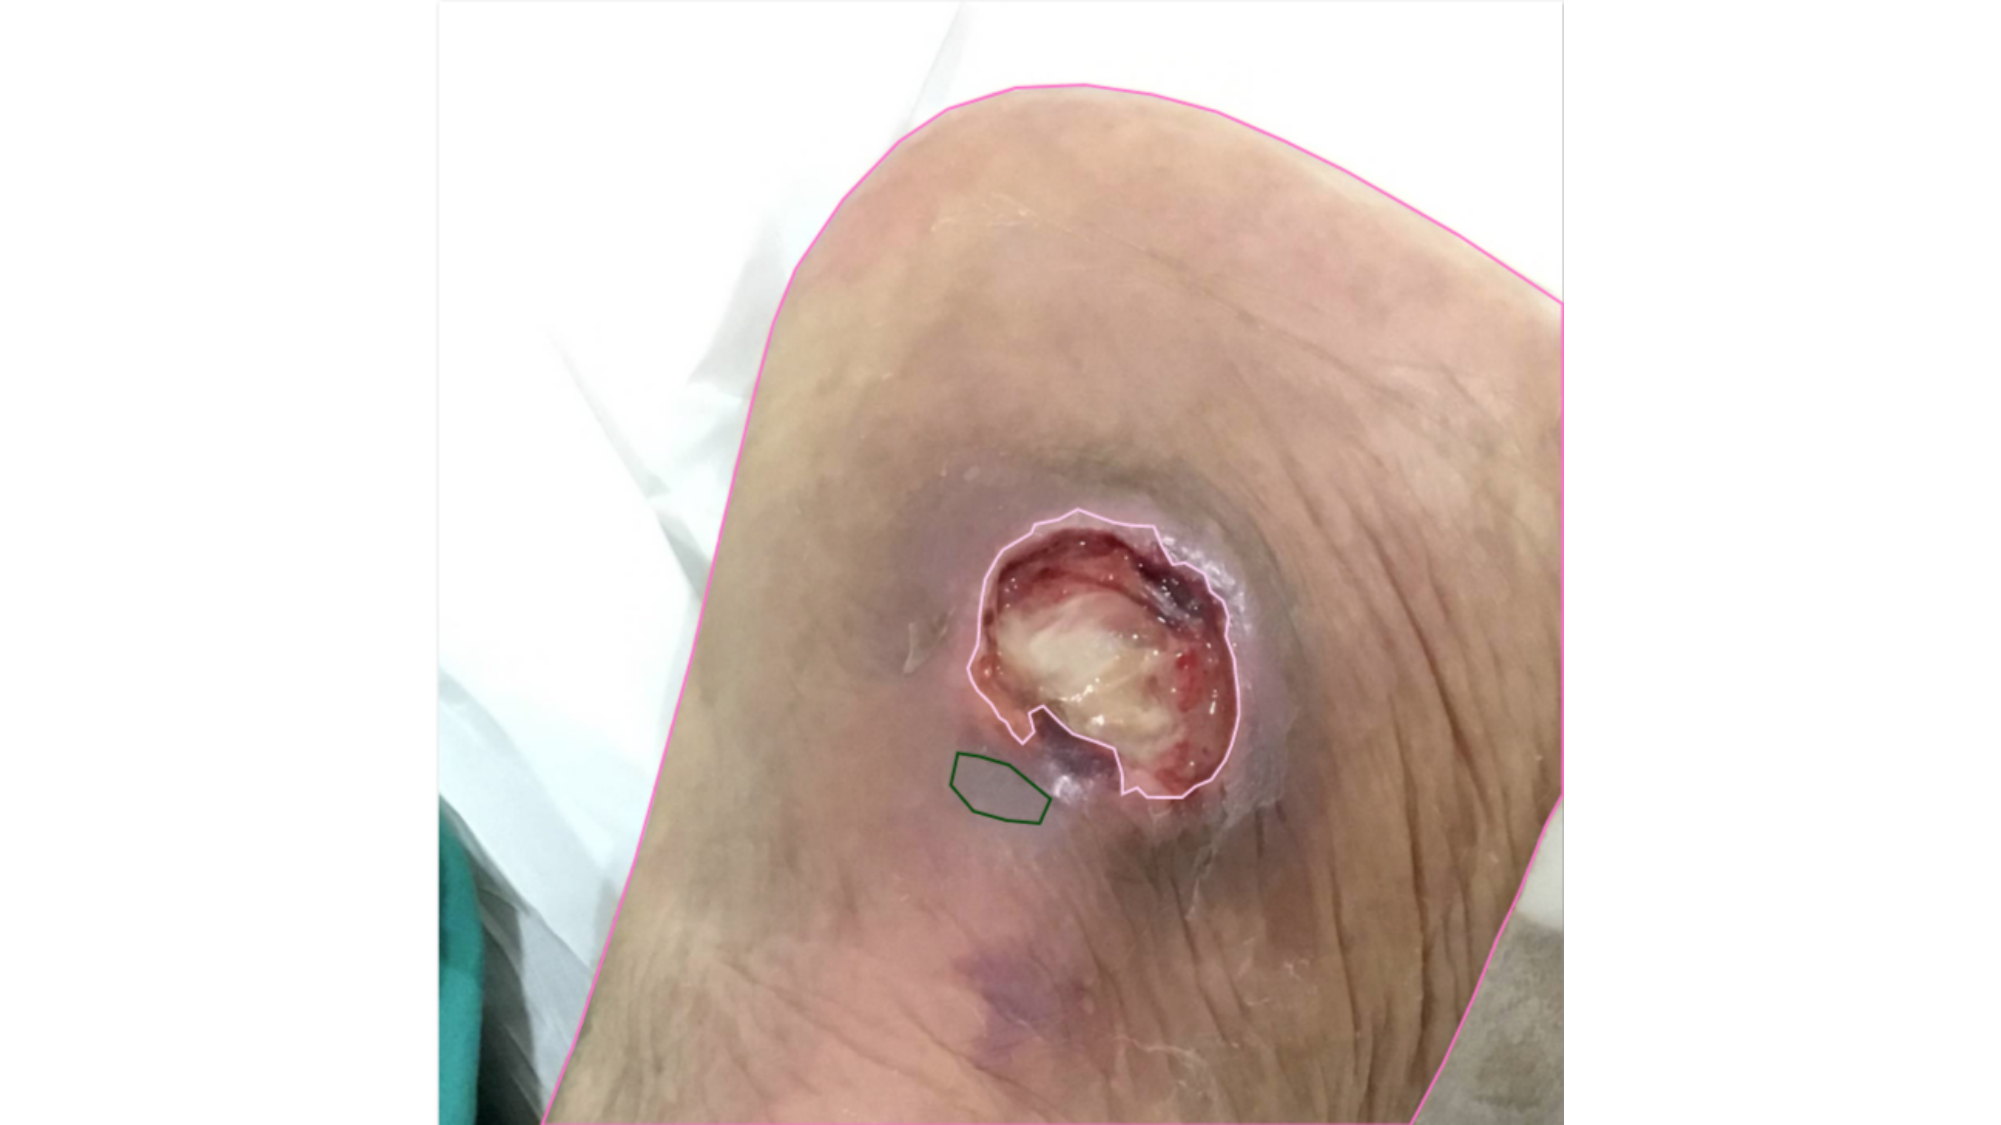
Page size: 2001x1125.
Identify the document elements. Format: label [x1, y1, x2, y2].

picture [435, 0, 1565, 1125]
